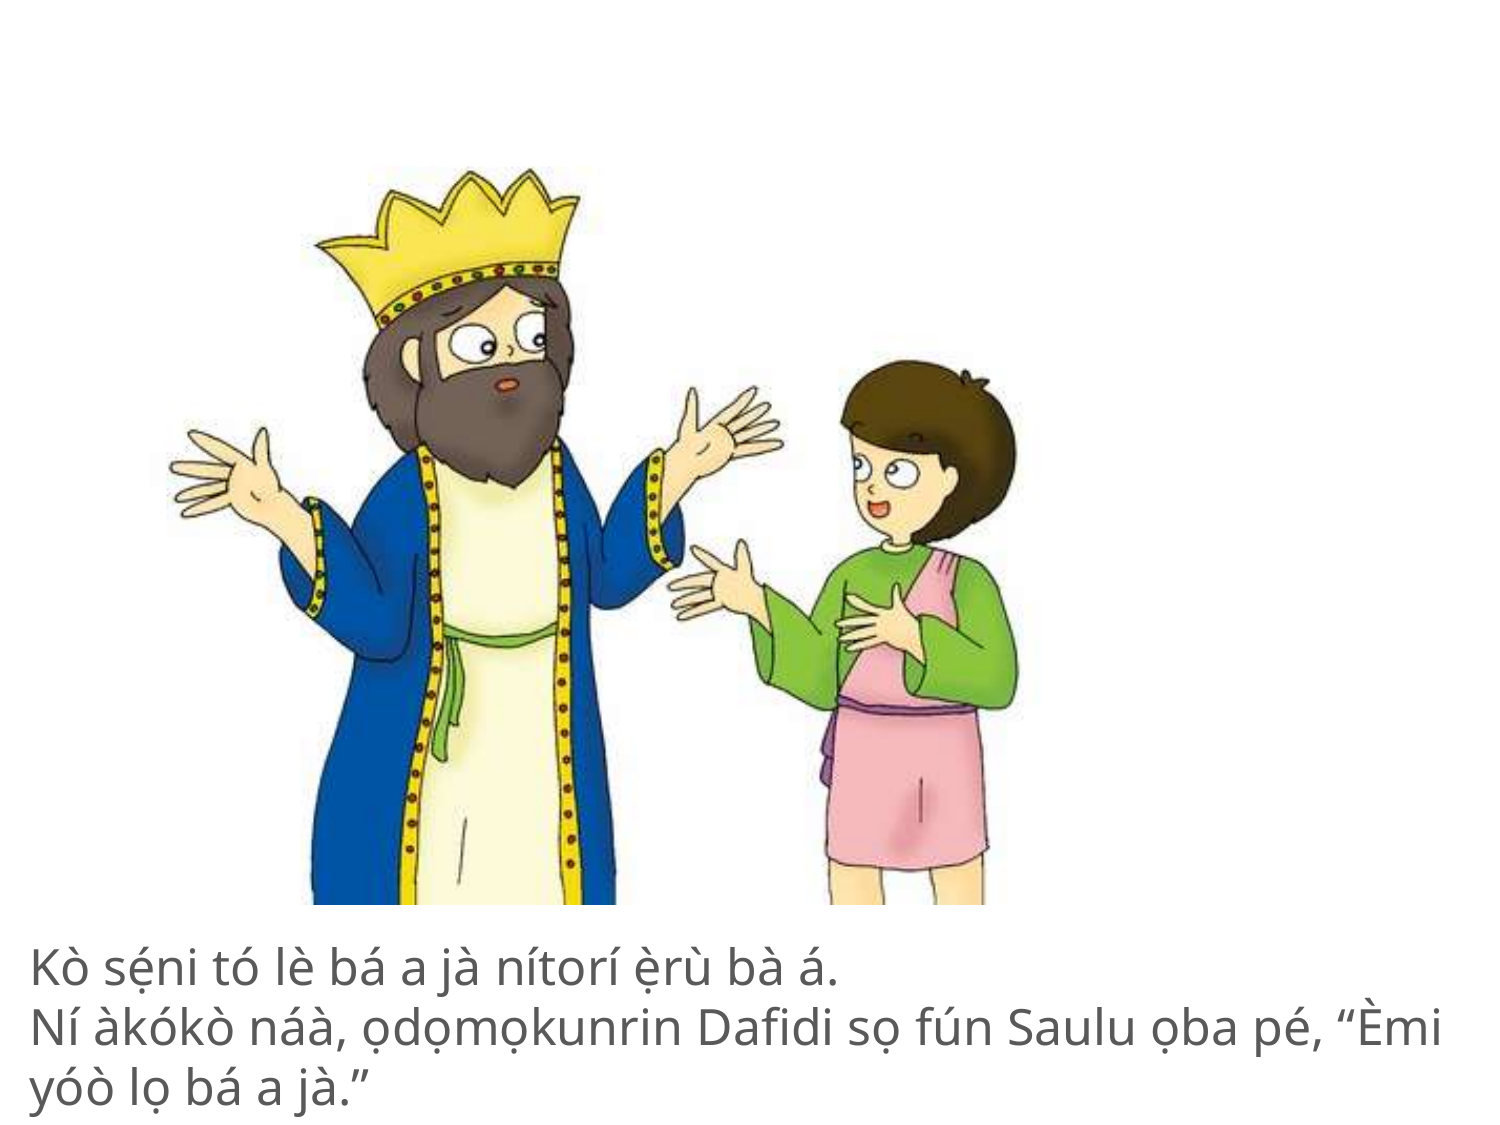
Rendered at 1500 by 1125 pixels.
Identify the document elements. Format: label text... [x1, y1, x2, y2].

text_box Kò sẹ́ni tó lè bá a jà nítorí ẹ̀rù bà á. Ní àkókò náà, ọdọmọkunrin Dafidi sọ fún Saulu ọba pé, “Èmi yóò lọ bá a jà.” [14, 928, 1486, 1123]
picture [100, 0, 1465, 906]
